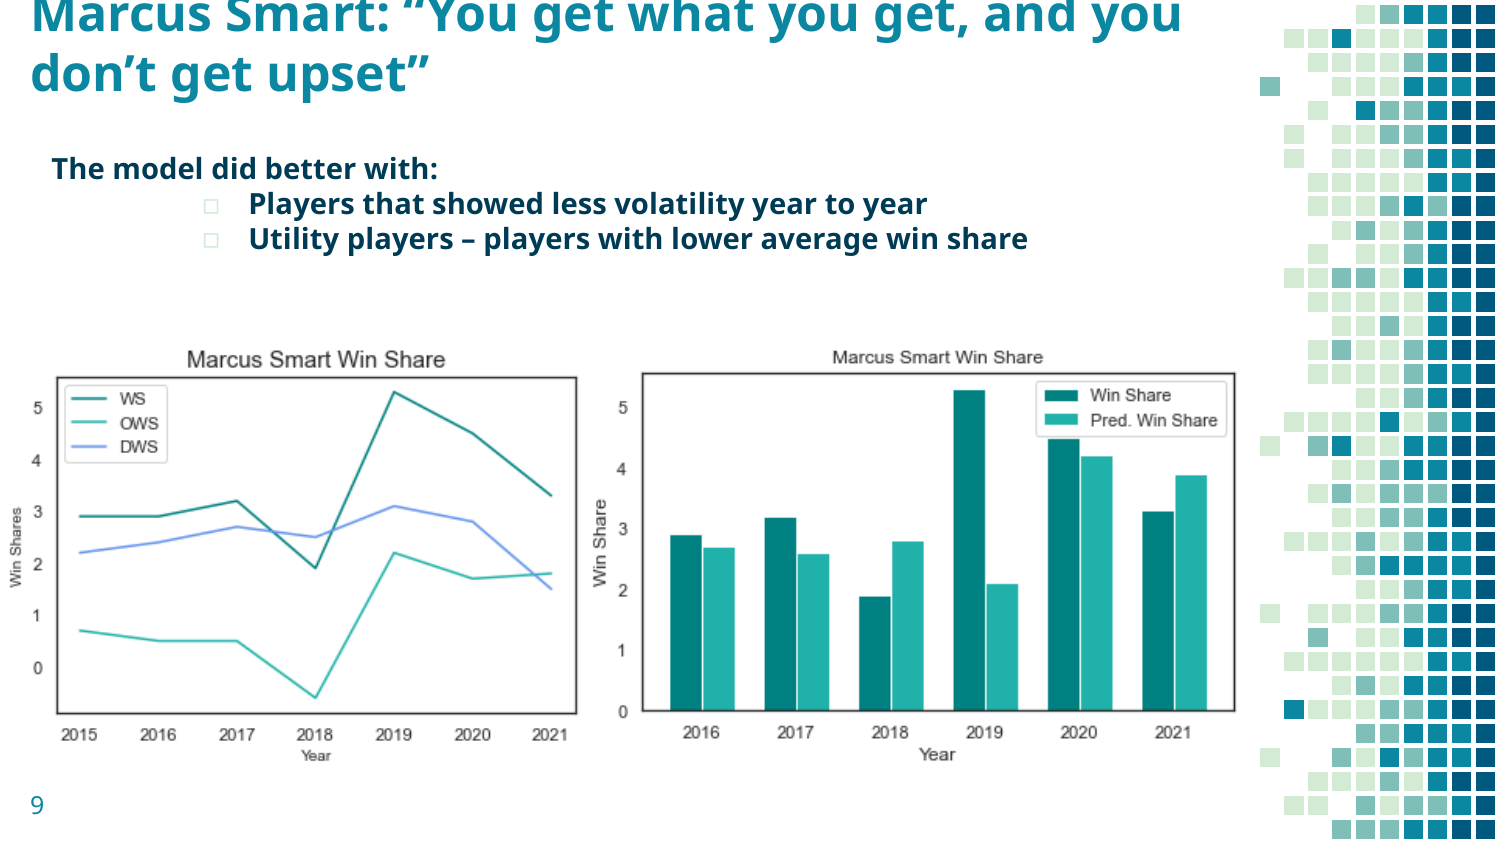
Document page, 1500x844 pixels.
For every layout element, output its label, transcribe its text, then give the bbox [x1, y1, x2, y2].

slide_number 9 [15, 783, 105, 839]
title Marcus Smart: “You get what you get, and you don’t get upset” [15, 33, 1289, 116]
list The model did better with: Players that showed less volatility year to year Utility players – players with lower average win share [36, 135, 1245, 253]
picture [1, 340, 1246, 775]
